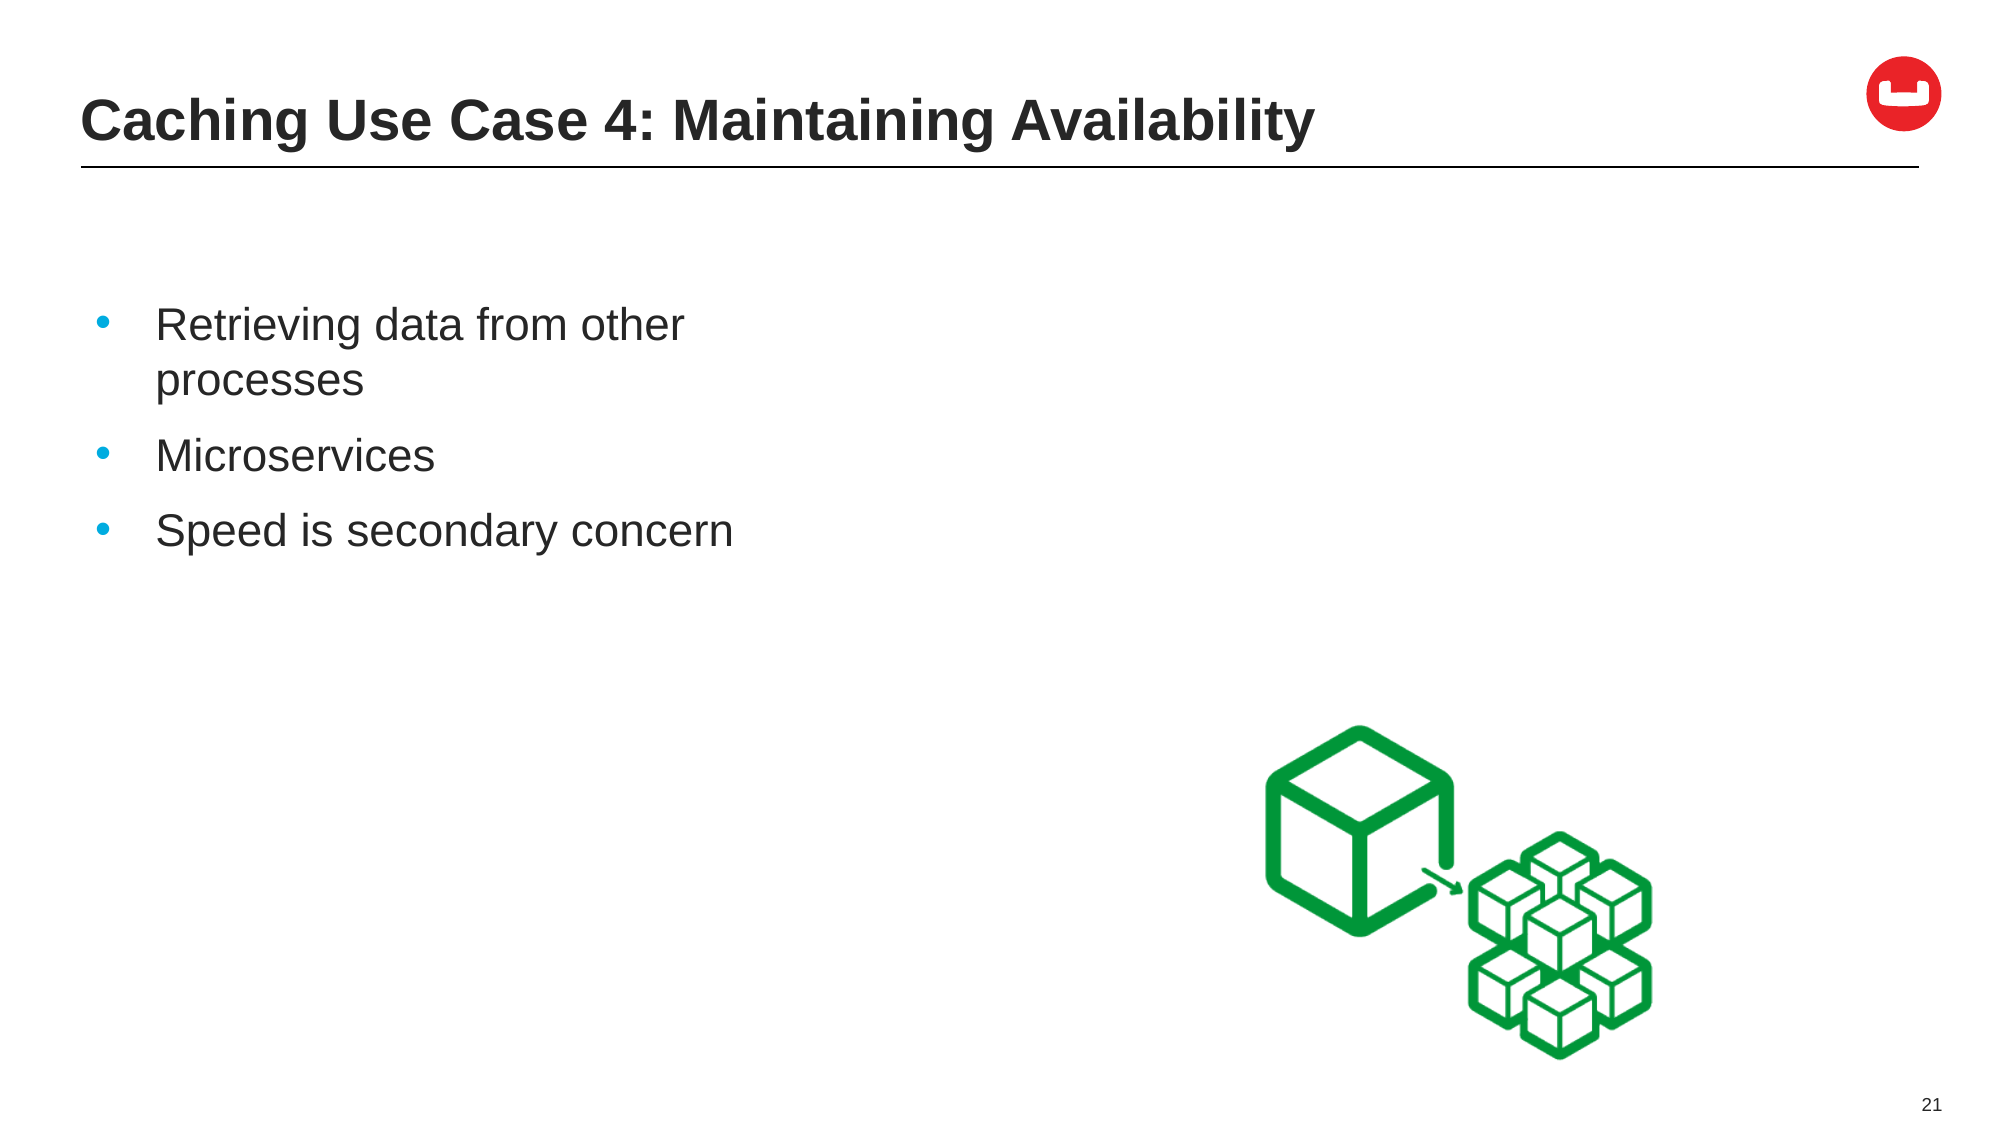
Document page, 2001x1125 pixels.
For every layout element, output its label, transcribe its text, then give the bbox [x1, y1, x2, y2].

title Caching Use Case 4: Maintaining Availability [65, 76, 1860, 168]
list Retrieving data from other processes Microservices Speed is secondary concern [65, 286, 921, 1027]
picture [1264, 699, 1653, 1088]
